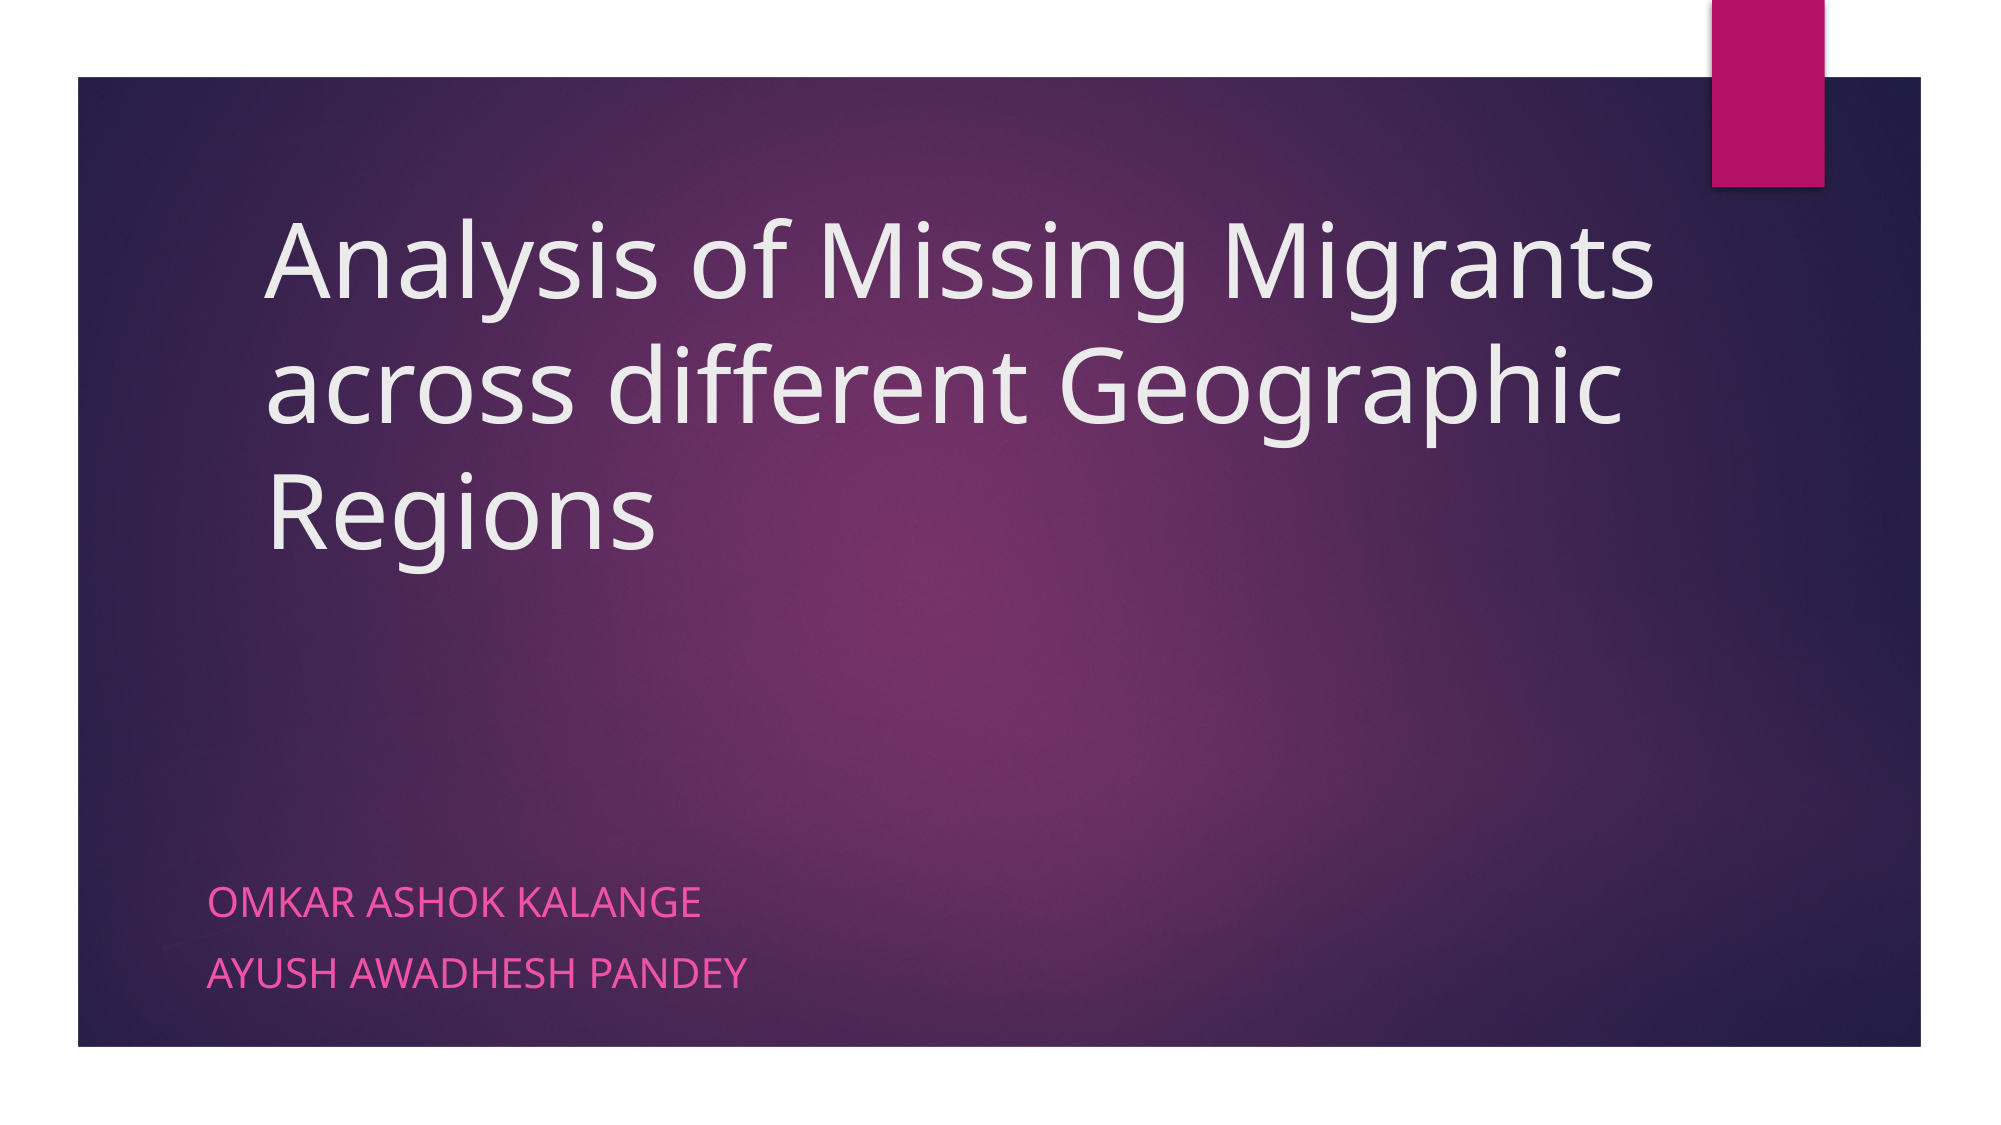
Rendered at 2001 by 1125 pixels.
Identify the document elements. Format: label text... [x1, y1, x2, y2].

subtitle Omkar Ashok Kalange Ayush Awadhesh Pandey [191, 726, 1640, 868]
title Analysis of Missing Migrants across different Geographic Regions [249, 186, 1750, 578]
